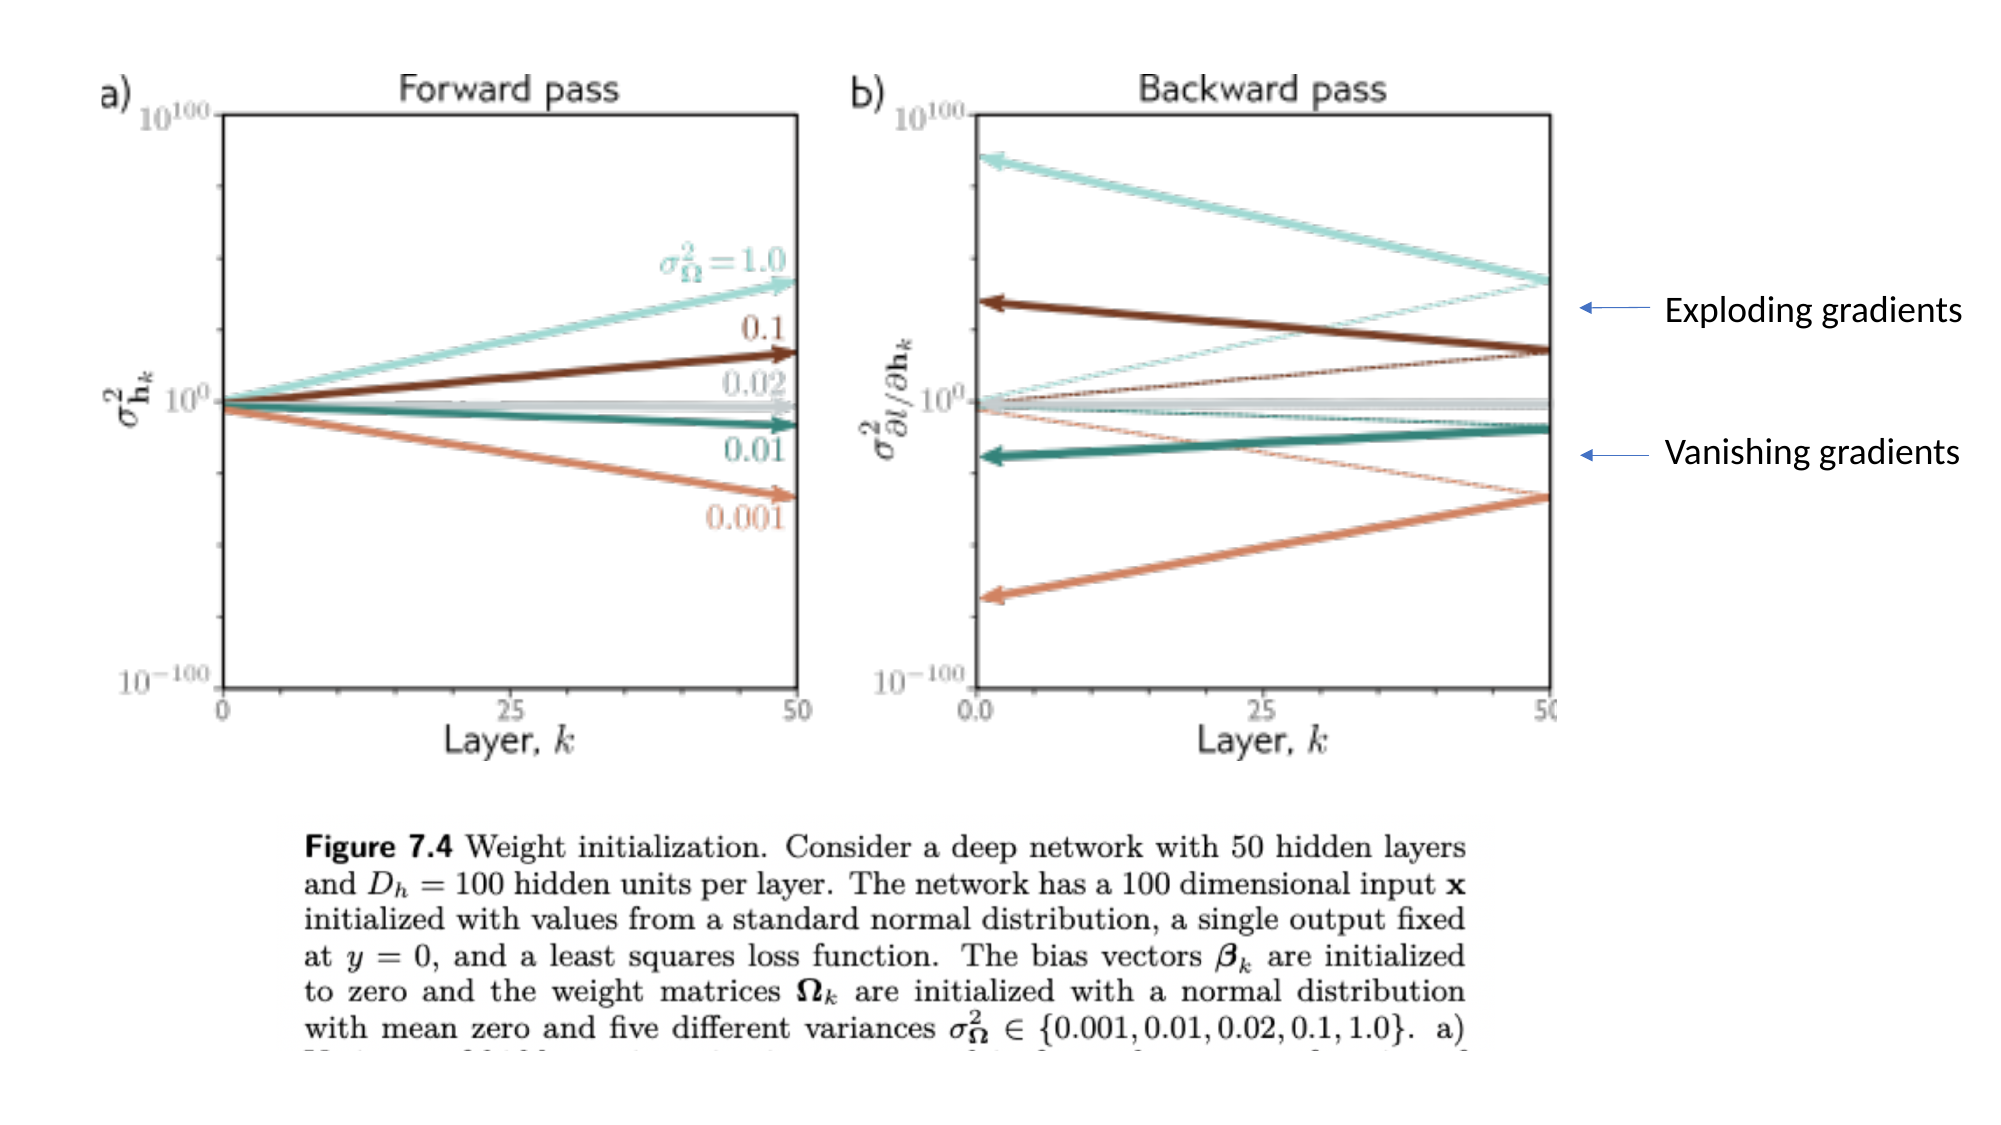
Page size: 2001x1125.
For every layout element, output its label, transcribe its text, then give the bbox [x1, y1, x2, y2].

picture [276, 814, 1495, 1051]
text_box Vanishing gradients [1650, 420, 1976, 480]
text_box Exploding gradients [1650, 277, 1979, 338]
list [101, 74, 1557, 761]
